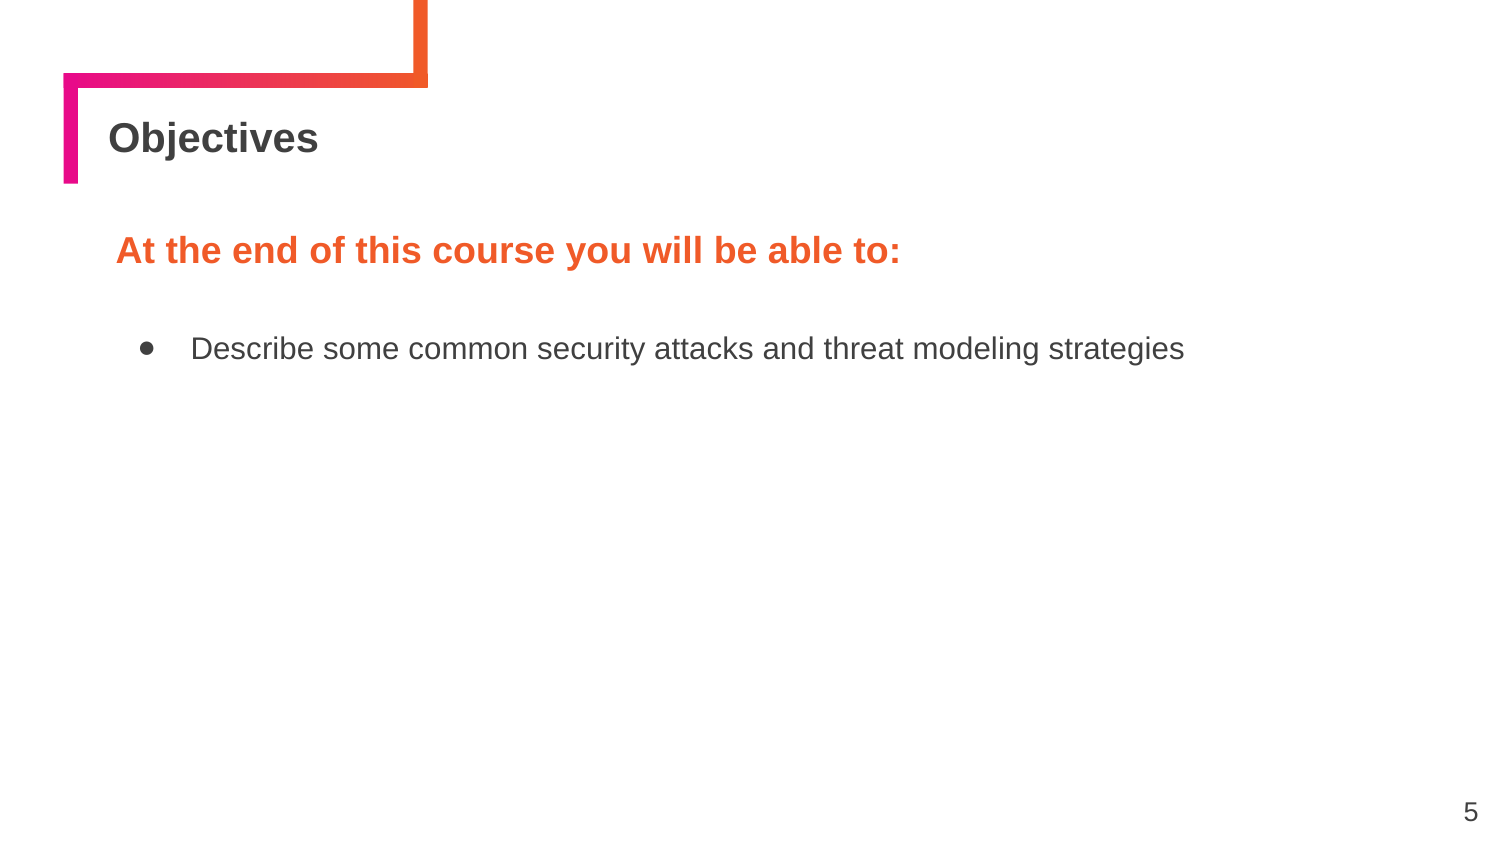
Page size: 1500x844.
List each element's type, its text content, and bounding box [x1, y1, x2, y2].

text_box At the end of this course you will be able to: [100, 211, 1382, 274]
slide_number 5 [1403, 779, 1494, 844]
text_box Describe some common security attacks and threat modeling strategies [100, 294, 1264, 823]
title Objectives [100, 117, 1455, 169]
